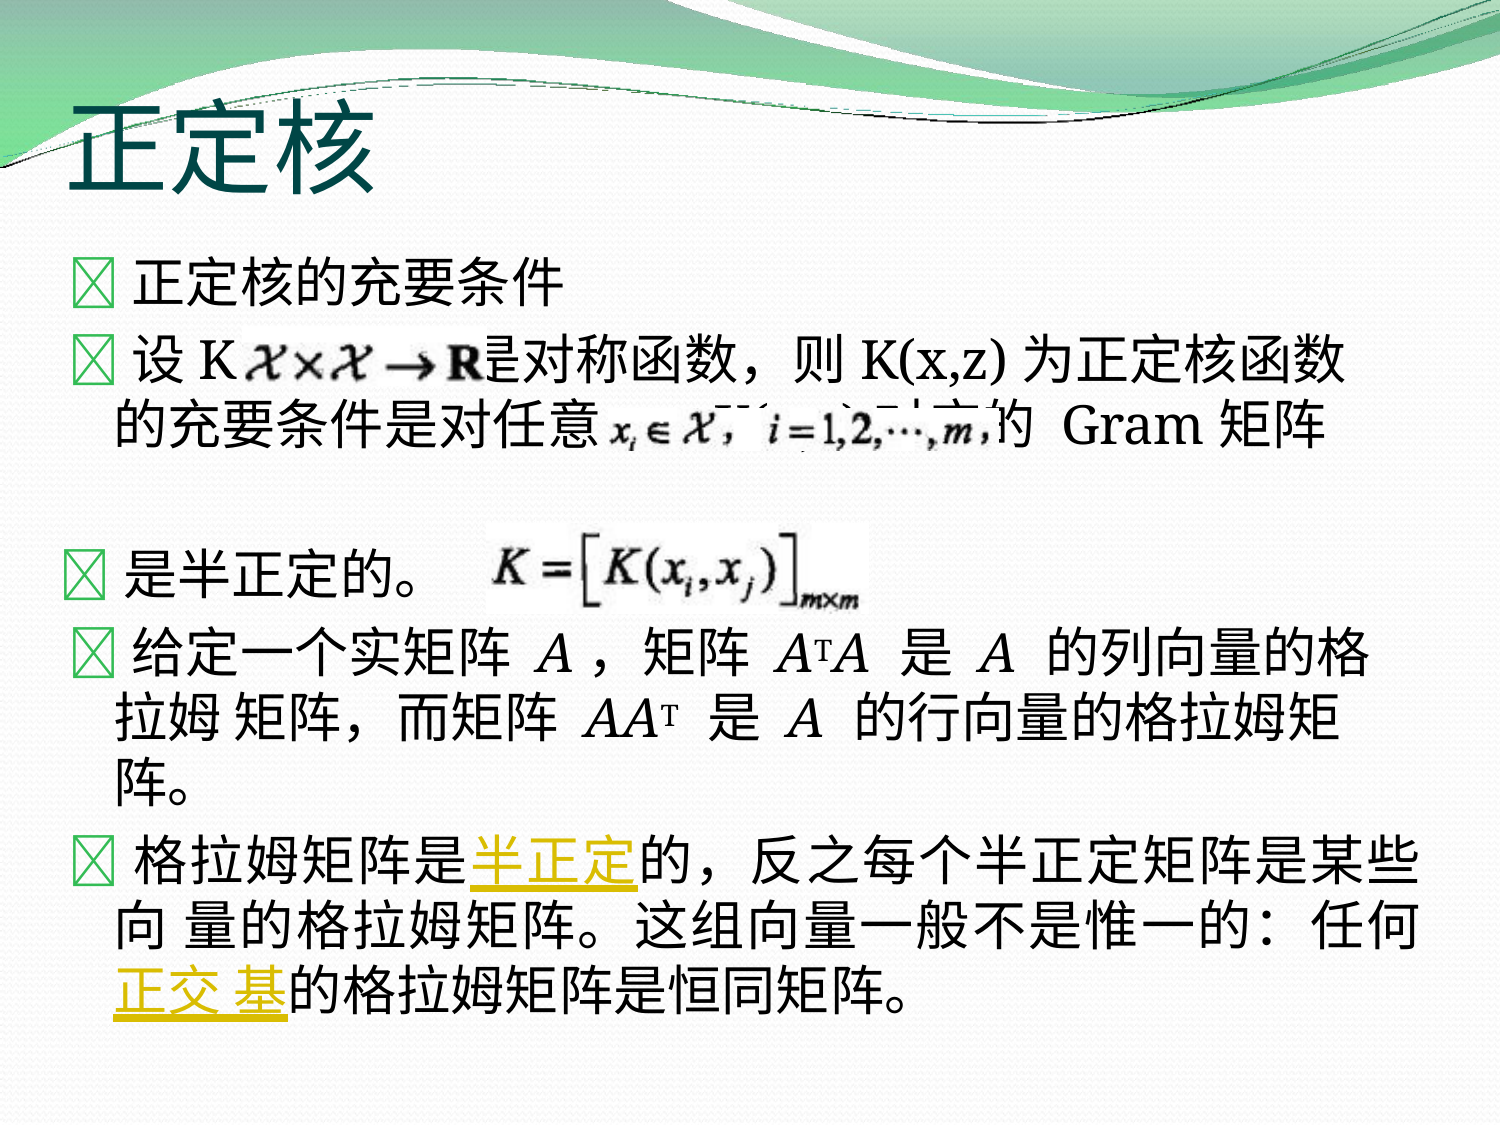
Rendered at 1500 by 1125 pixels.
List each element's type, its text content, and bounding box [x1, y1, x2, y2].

title 正定核 [62, 80, 380, 233]
text_box 正定核的充要条件 设K： ，是对称函数，则K(x,z)为正定核函数 的充要条件是对任意 K(x,z)对应的 Gram矩阵 是半正定的。 给定一个实矩阵 A，矩阵 ATA 是 A 的列向量的格拉姆 矩阵，而矩阵 AAT 是 A 的行向量的格拉姆矩阵。 格拉姆矩阵是半正定的，反之每个半正定矩阵是某些向 量的格拉姆矩阵。这组向量一般不是惟一的：任何正交 基的格拉姆矩阵是恒同矩阵。 [59, 233, 1428, 1022]
picture [0, 0, 1500, 1125]
